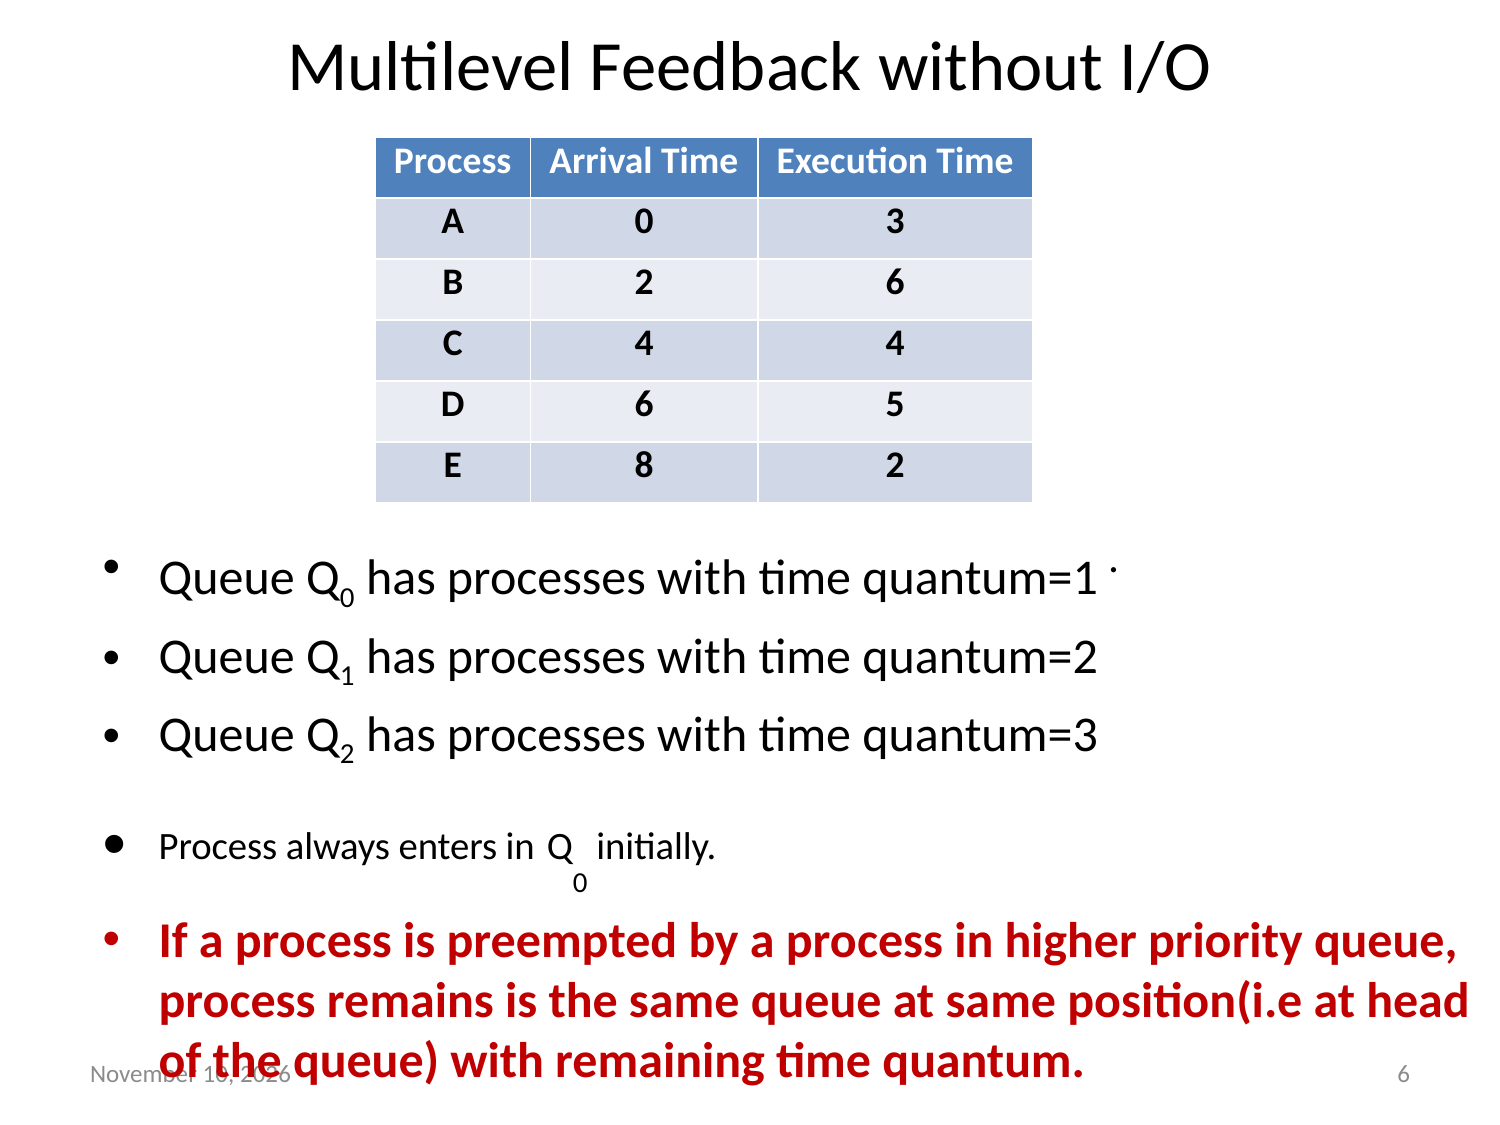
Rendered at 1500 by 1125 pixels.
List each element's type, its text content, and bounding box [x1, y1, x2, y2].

text_box Queue Q0 has processes with time quantum=1 . Queue Q1 has processes with time quantum=2 Queue Q2 has processes with time quantum=3 Process always enters in Q0 initially. If a process is preempted by a process in higher priority queue, process remains is the same queue at same position(i.e at head of the queue) with remaining time quantum. [87, 512, 1500, 800]
title Multilevel Feedback without I/O [75, 12, 1425, 113]
slide_number 6 [1074, 1042, 1425, 1103]
table_cell 0 [531, 199, 757, 258]
table_cell E [376, 443, 530, 502]
table_cell C [376, 321, 530, 380]
table_cell 6 [531, 382, 757, 441]
table_cell 2 [759, 443, 1032, 502]
table_header Execution Time [759, 138, 1032, 197]
table_cell D [376, 382, 530, 441]
table_cell 5 [759, 382, 1032, 441]
table_header Arrival Time [531, 138, 757, 197]
table_cell 6 [759, 260, 1032, 319]
table_cell 3 [759, 199, 1032, 258]
table_cell A [376, 199, 530, 258]
table_cell 2 [531, 260, 757, 319]
table_cell 8 [531, 443, 757, 502]
table_cell 4 [531, 321, 757, 380]
table_cell B [376, 260, 530, 319]
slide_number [75, 1042, 425, 1103]
table_header Process [376, 138, 530, 197]
table_cell 4 [759, 321, 1032, 380]
